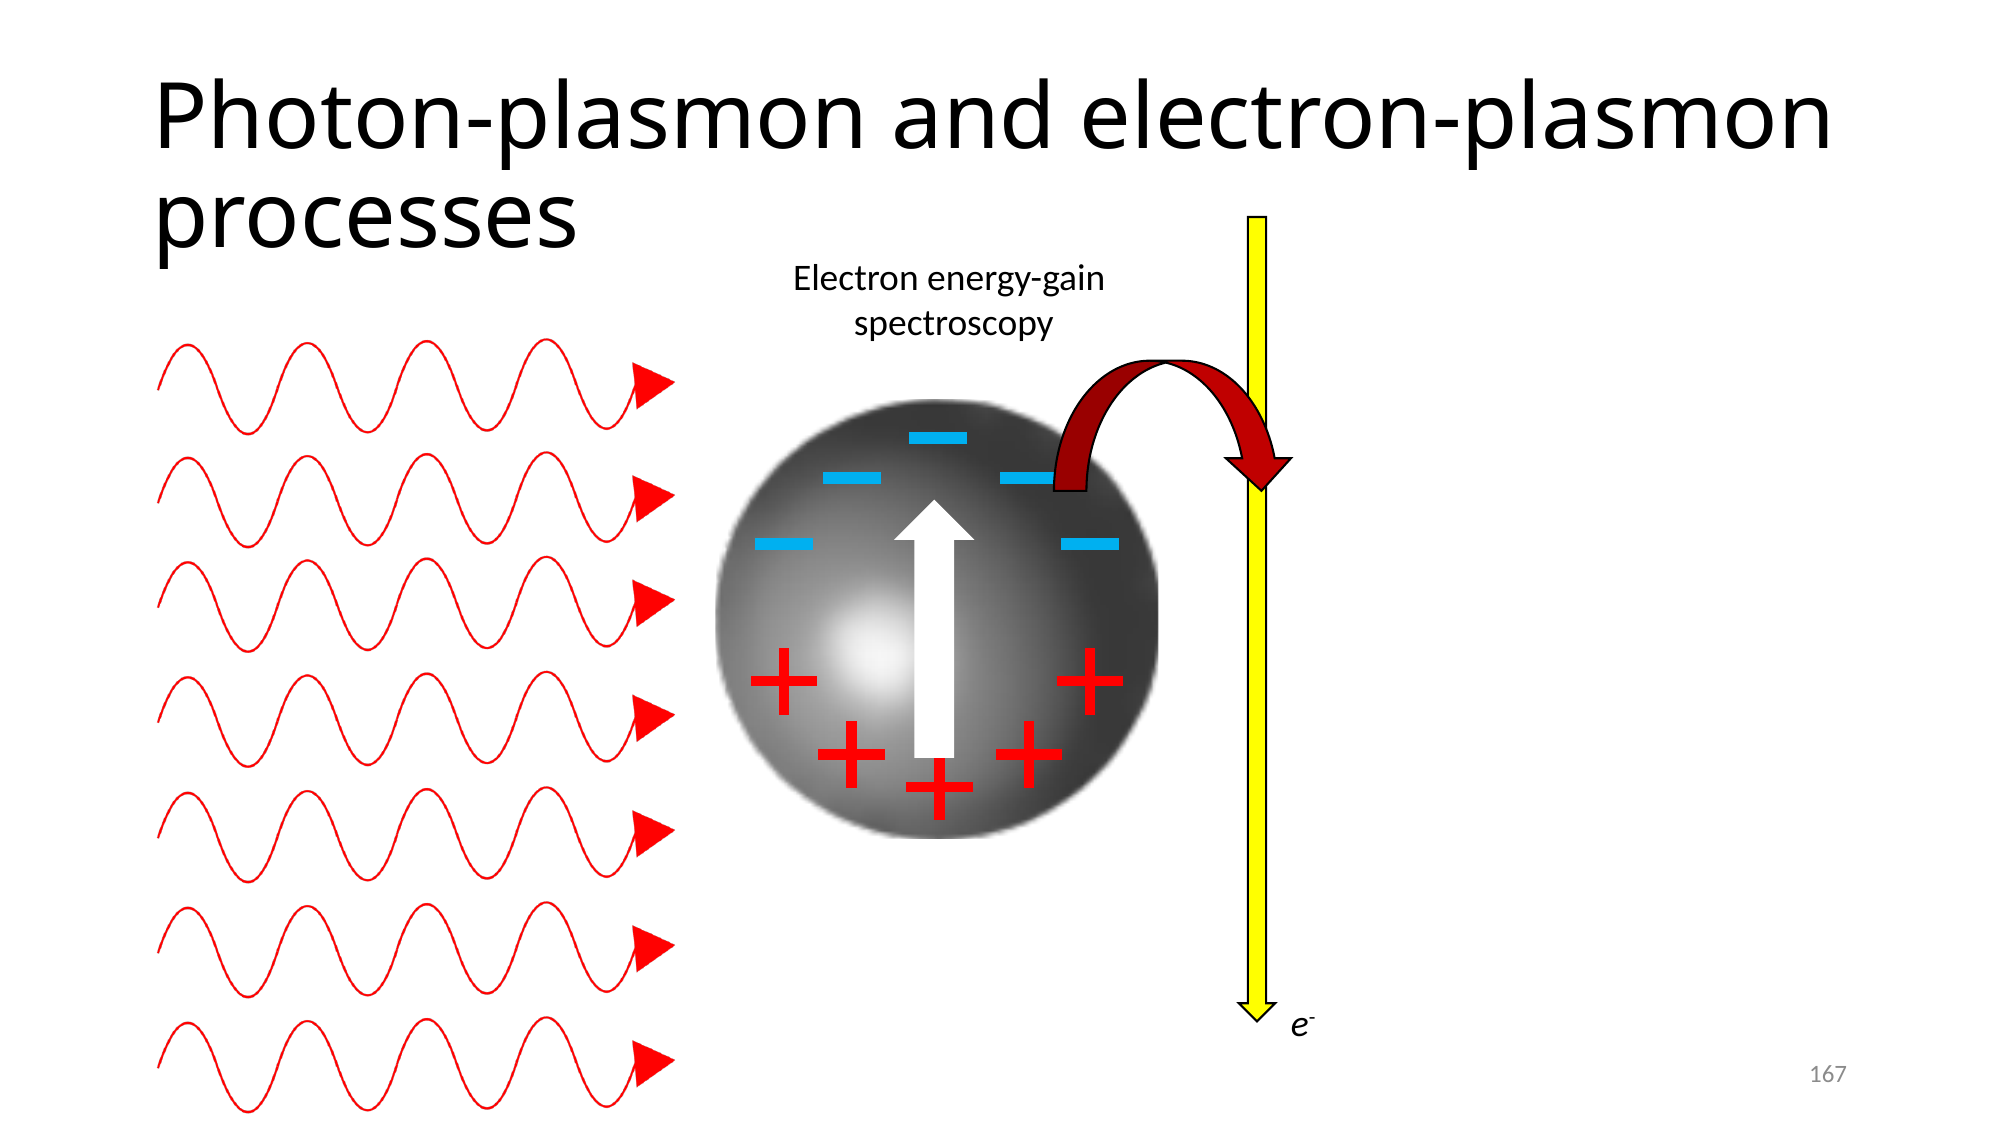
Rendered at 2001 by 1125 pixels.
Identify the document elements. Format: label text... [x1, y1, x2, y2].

picture [715, 399, 1159, 839]
text_box [1246, 215, 1268, 428]
text_box [1236, 479, 1276, 1023]
slide_number 166 [1412, 1042, 1863, 1103]
text_box e- [1276, 991, 1331, 1051]
title Photon-plasmon and electron-plasmon processes [137, 59, 1863, 278]
picture [230, 127, 576, 1125]
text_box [746, 417, 1128, 819]
text_box Electron energy-gain spectroscopy [778, 245, 1121, 351]
text_box [1080, 359, 1294, 493]
